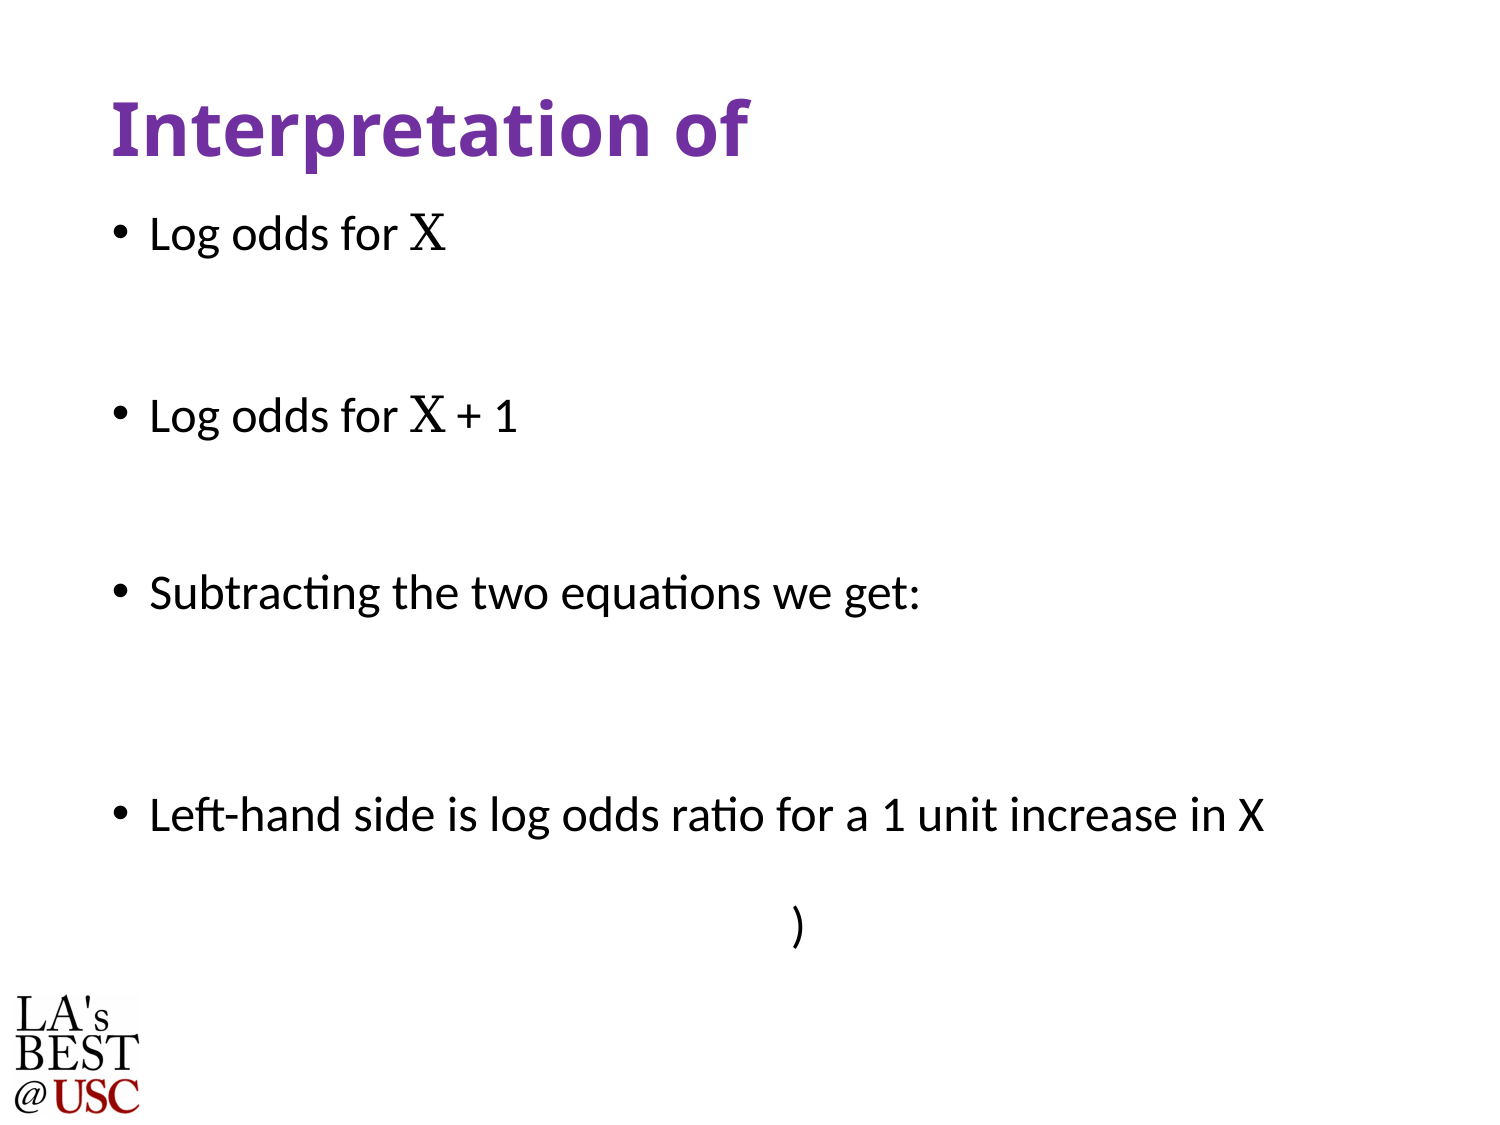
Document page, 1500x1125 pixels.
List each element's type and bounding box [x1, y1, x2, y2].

picture [14, 994, 140, 1115]
